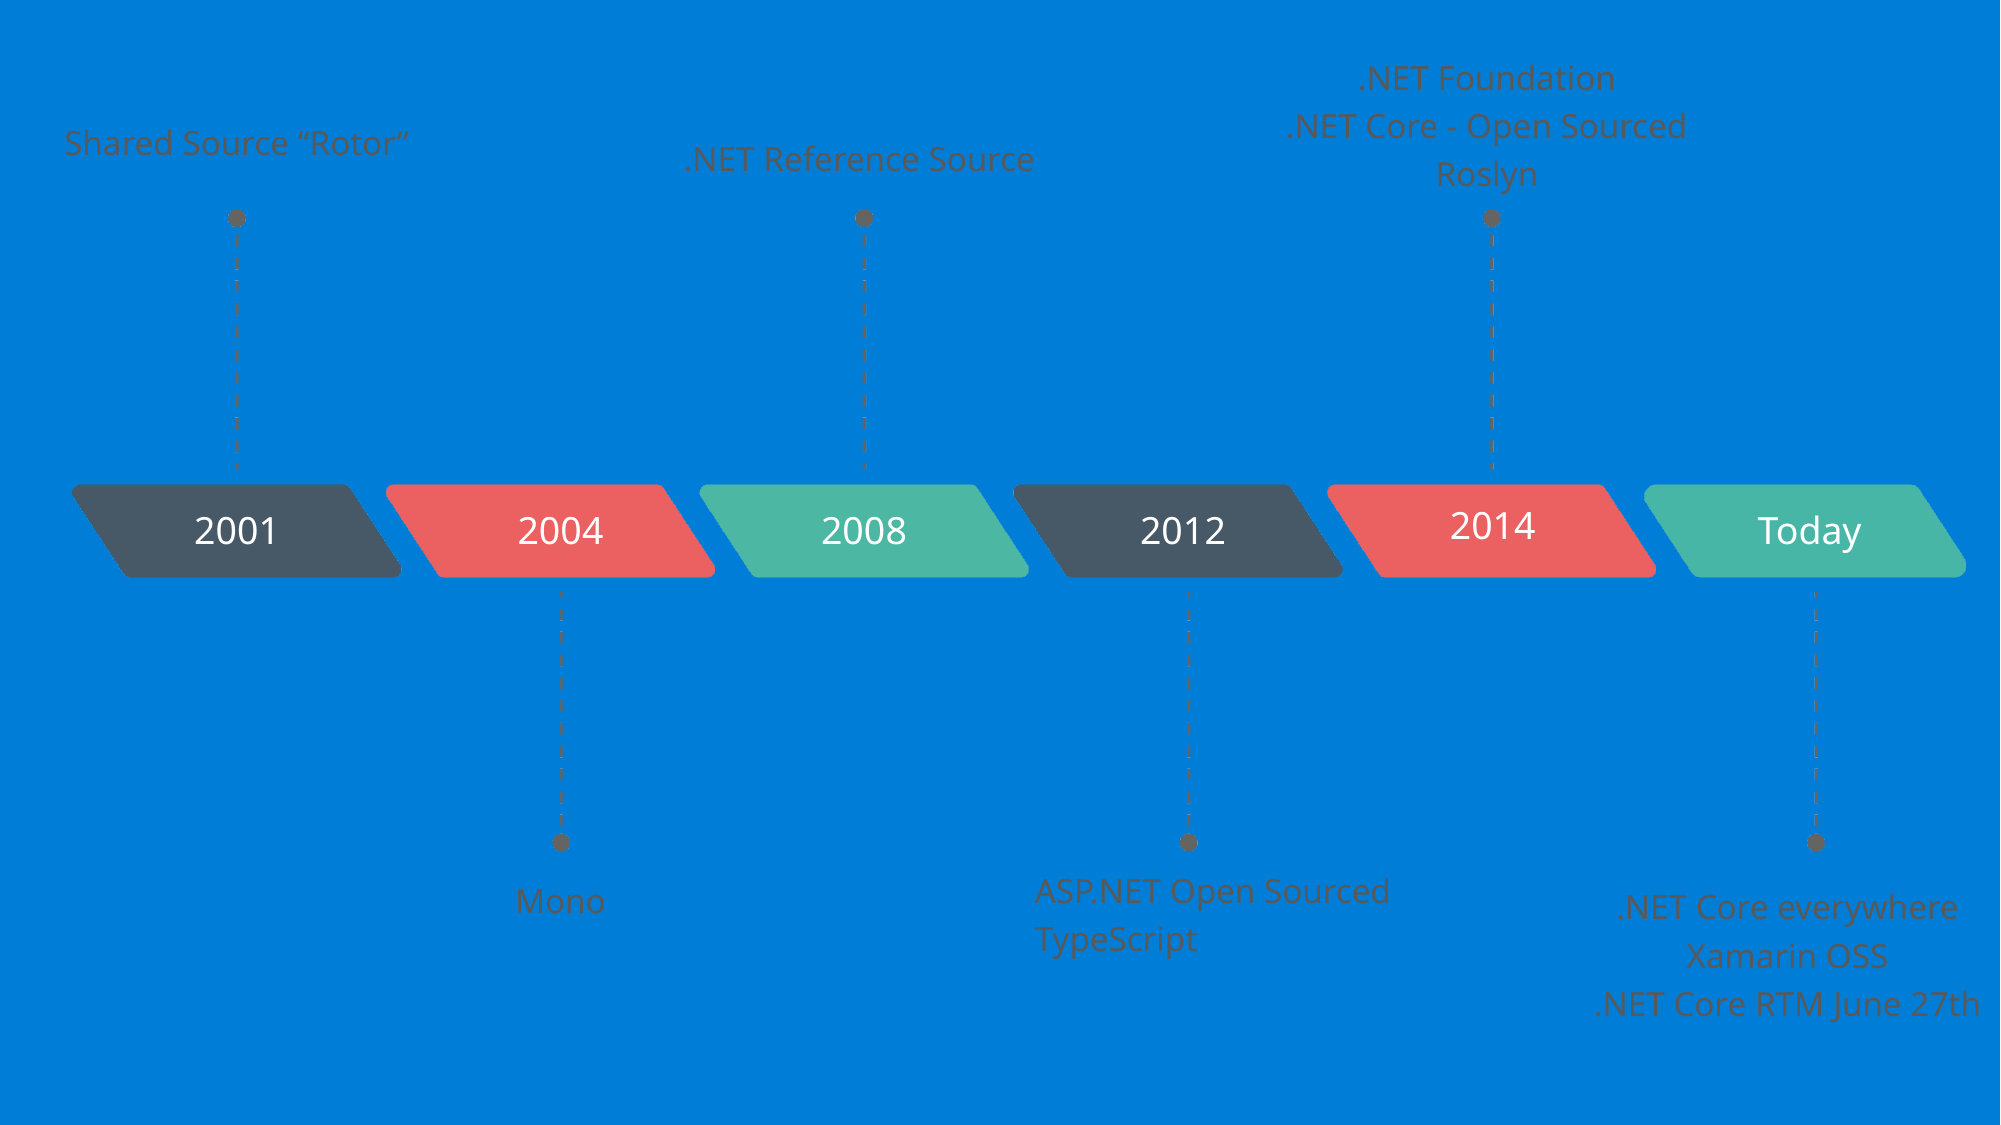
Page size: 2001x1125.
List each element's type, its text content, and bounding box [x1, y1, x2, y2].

text_box Mono [485, 867, 636, 940]
text_box .NET Core everywhere Xamarin OSS .NET Core RTM June 27th [1563, 867, 2000, 1048]
text_box .NET Reference Source [653, 125, 1075, 197]
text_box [72, 209, 1966, 851]
text_box Shared Source “Rotor” [34, 108, 440, 181]
text_box .NET Foundation .NET Core - Open Sourced Roslyn [1255, 37, 1727, 209]
text_box ASP.NET Open Sourced TypeScript [1004, 851, 1431, 983]
